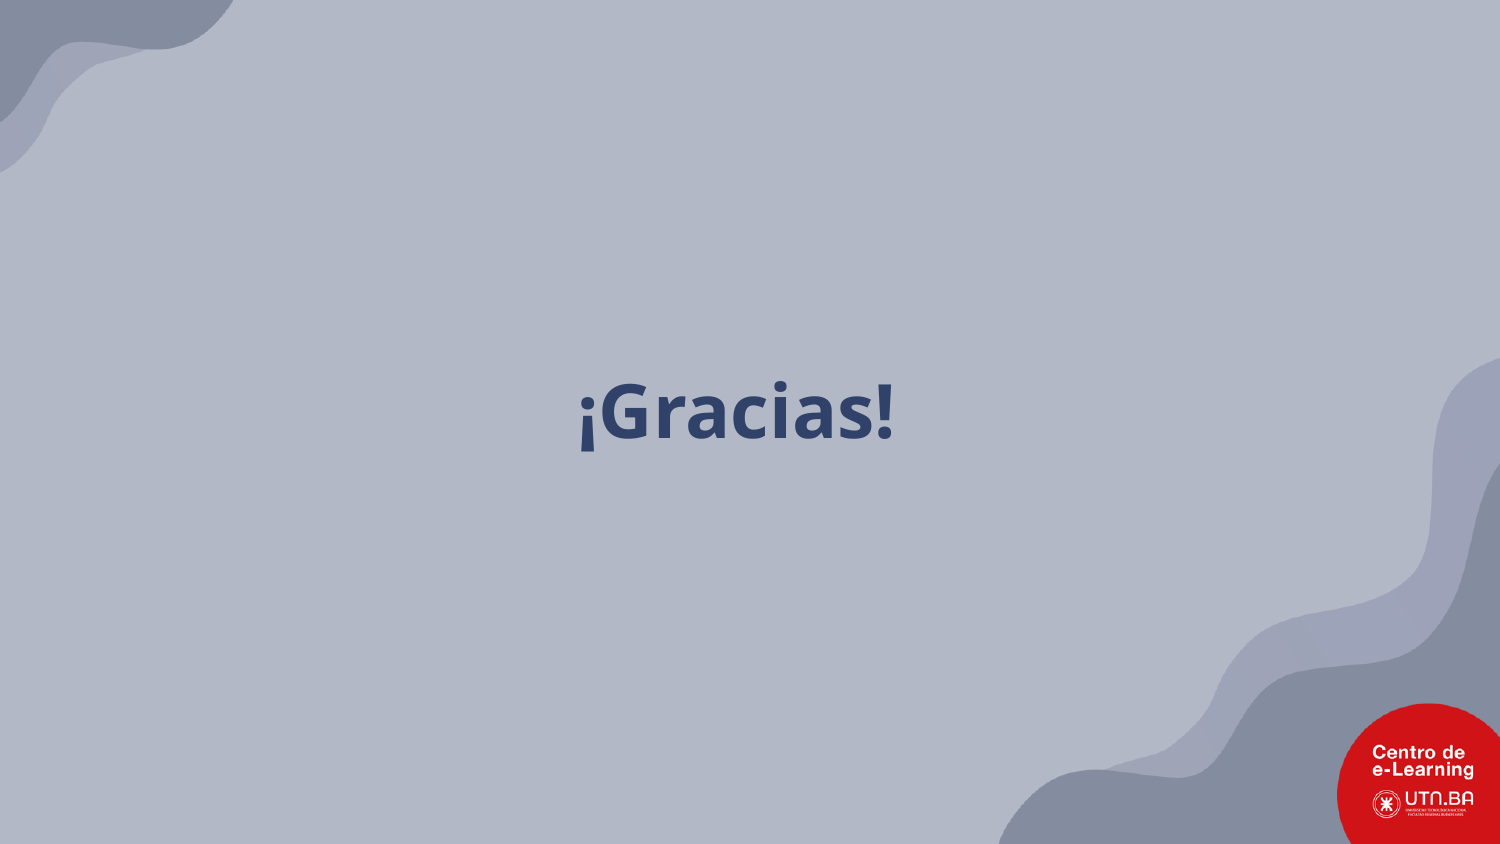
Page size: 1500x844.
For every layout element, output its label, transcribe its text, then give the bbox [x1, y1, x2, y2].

picture [0, 0, 1500, 844]
title ¡Gracias! [178, 334, 1296, 469]
